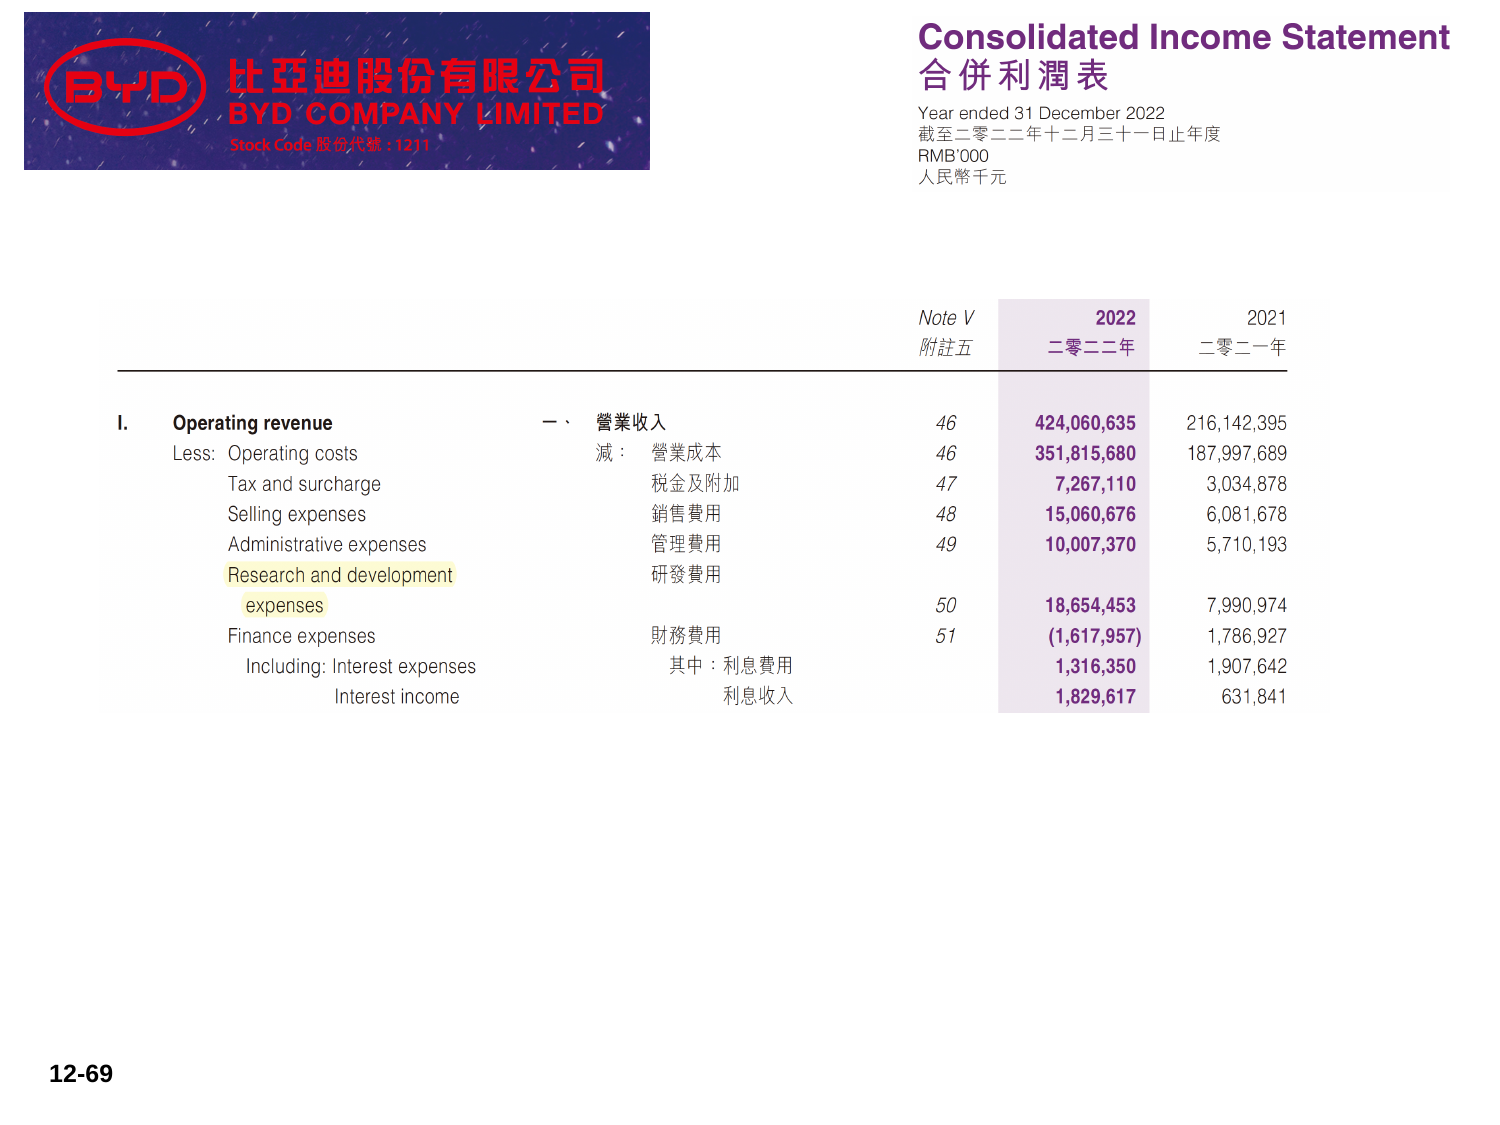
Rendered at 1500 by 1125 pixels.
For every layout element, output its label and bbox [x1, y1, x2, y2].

picture [99, 299, 1330, 713]
picture [24, 12, 651, 170]
picture [912, 16, 1451, 192]
